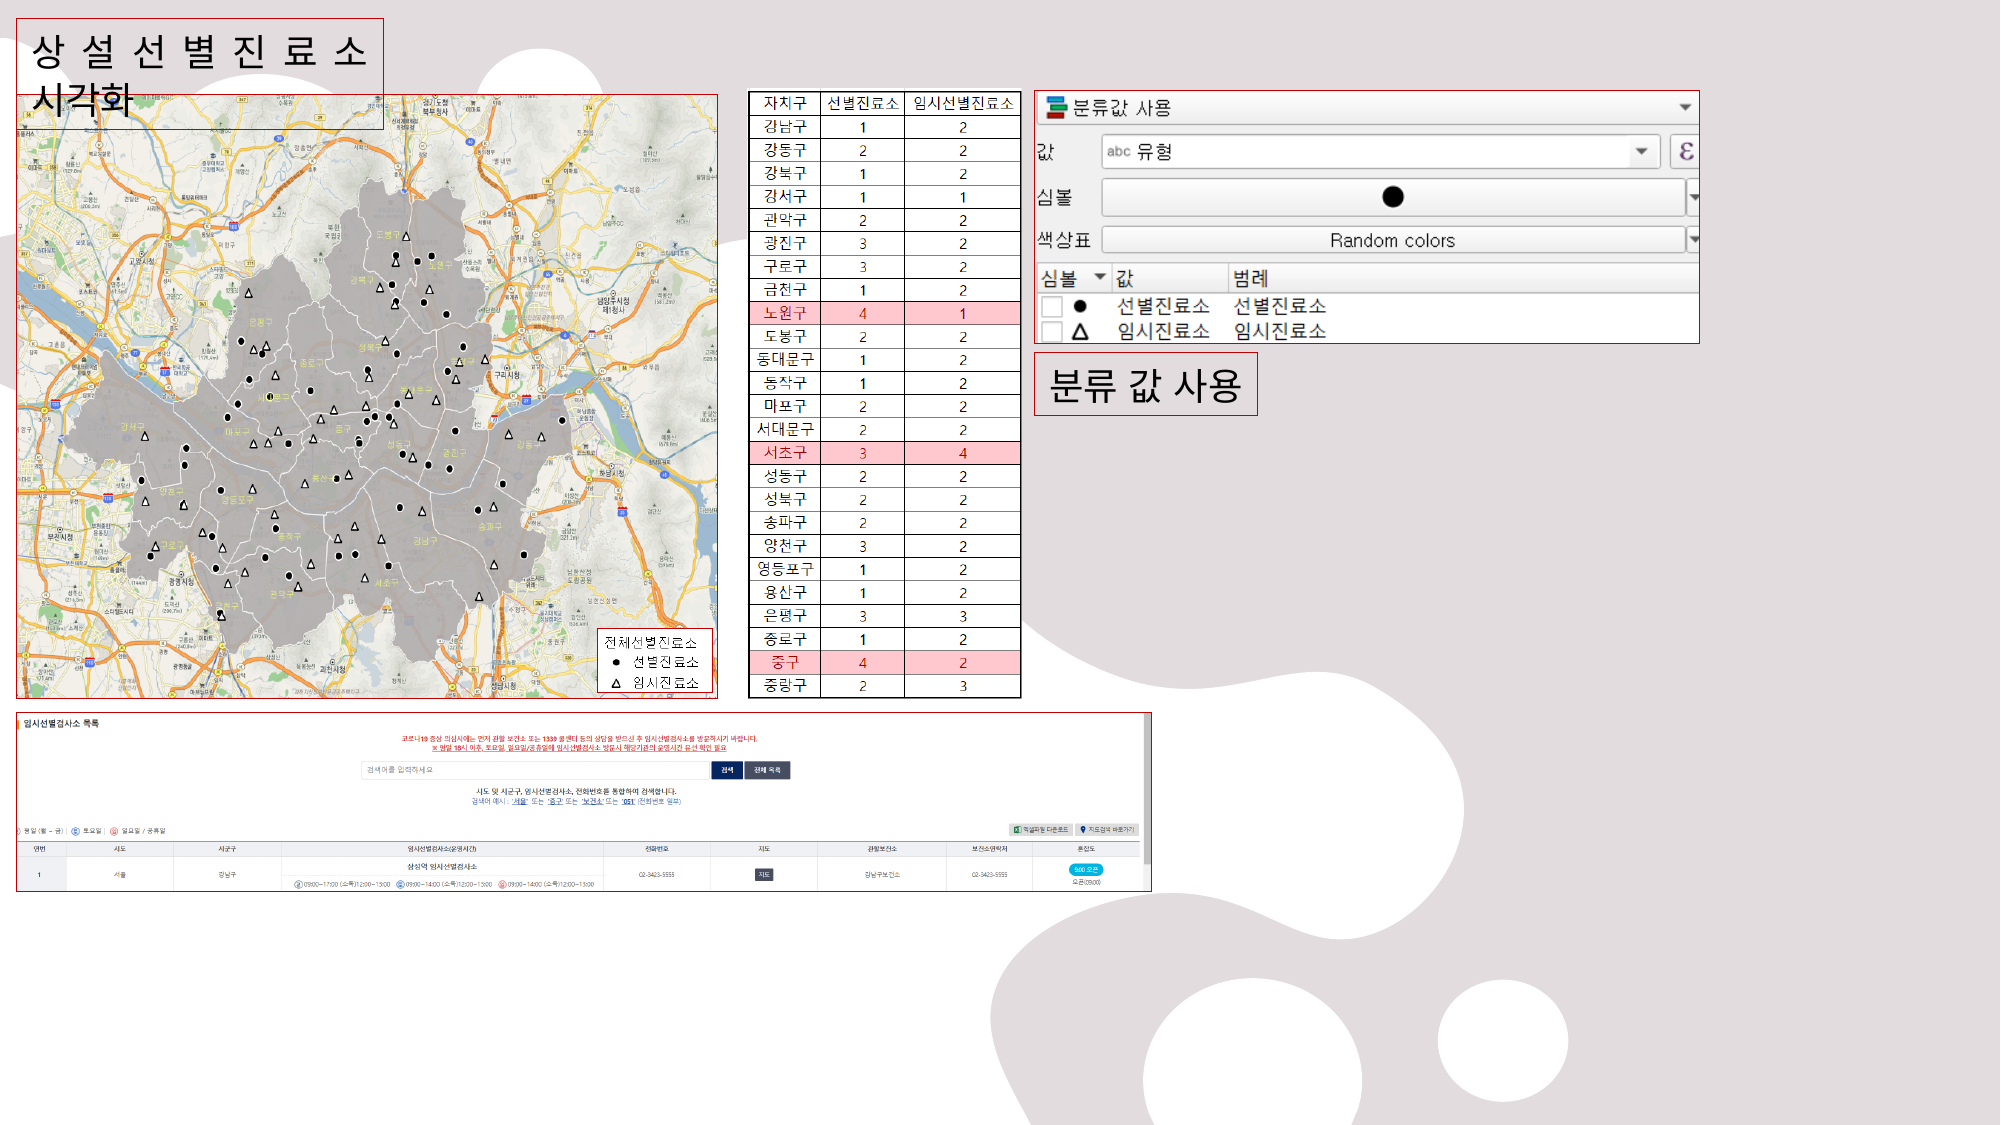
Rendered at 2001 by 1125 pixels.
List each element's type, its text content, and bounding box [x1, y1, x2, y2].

picture [16, 712, 1152, 892]
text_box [16, 94, 718, 699]
picture [747, 88, 1022, 699]
text_box 상설선별진료소 시각화 [16, 18, 384, 94]
text_box 분류 값 사용 [1034, 352, 1258, 416]
picture [1034, 90, 1700, 344]
